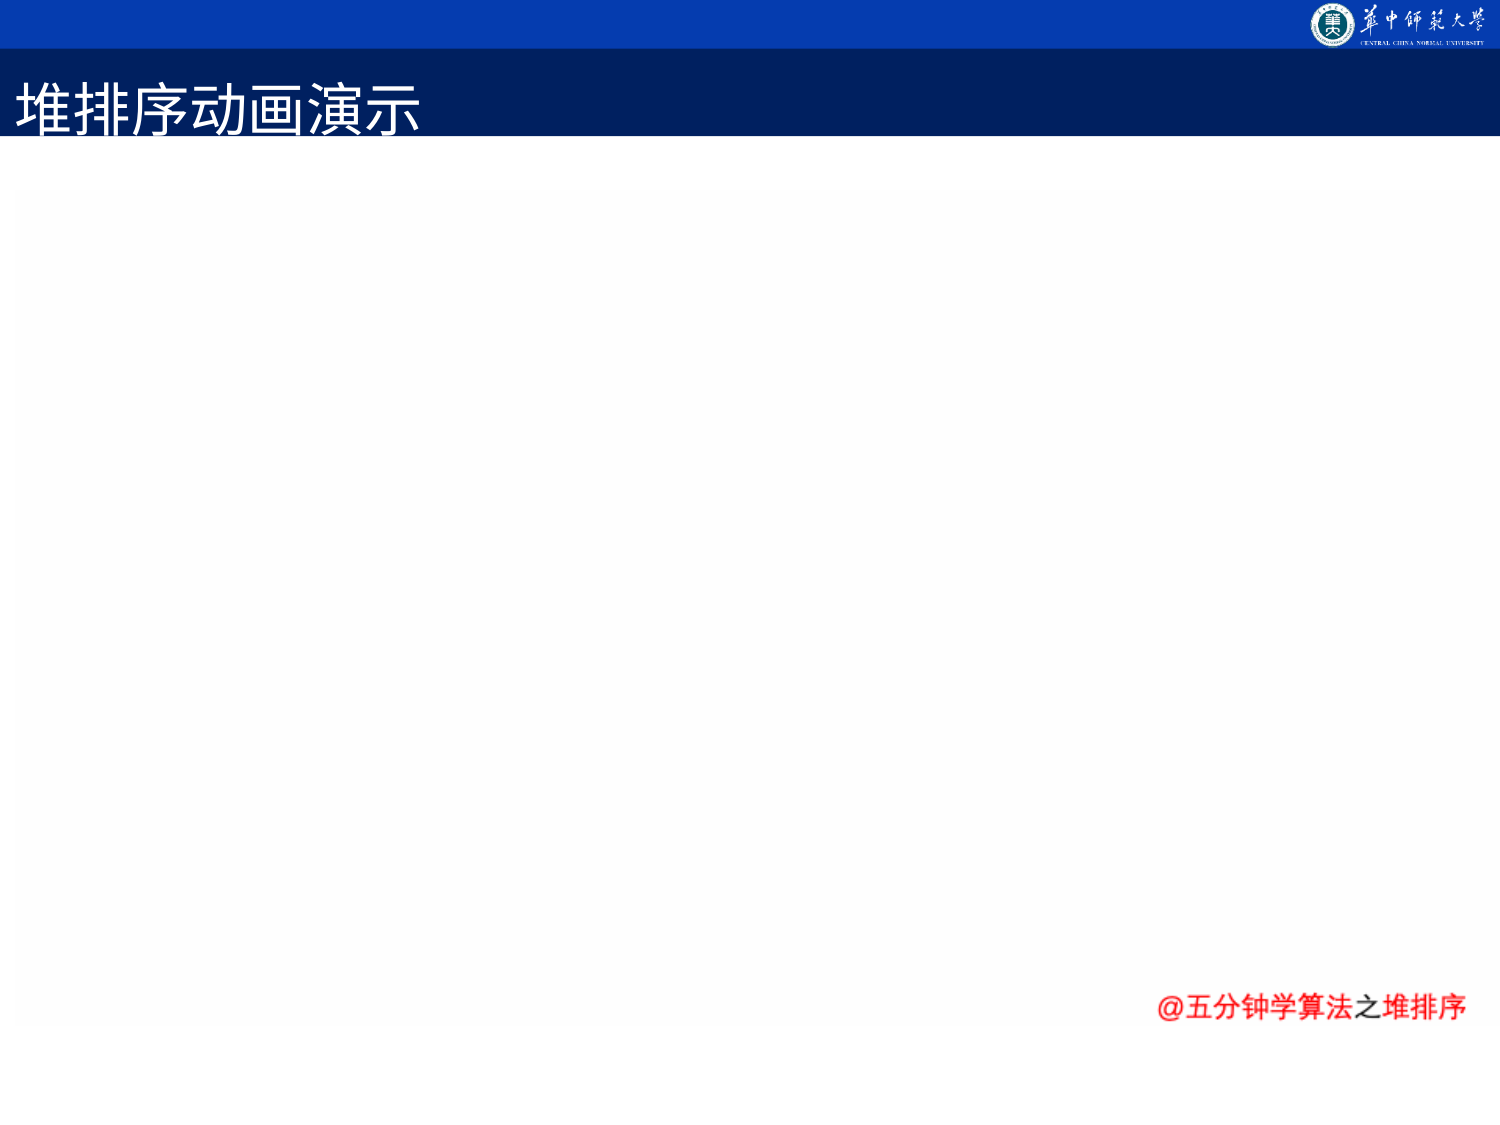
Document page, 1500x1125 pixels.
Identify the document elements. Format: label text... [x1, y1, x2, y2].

picture [15, 190, 1500, 1026]
text_box 堆排序动画演示 [0, 48, 1500, 137]
picture [1310, 2, 1486, 48]
